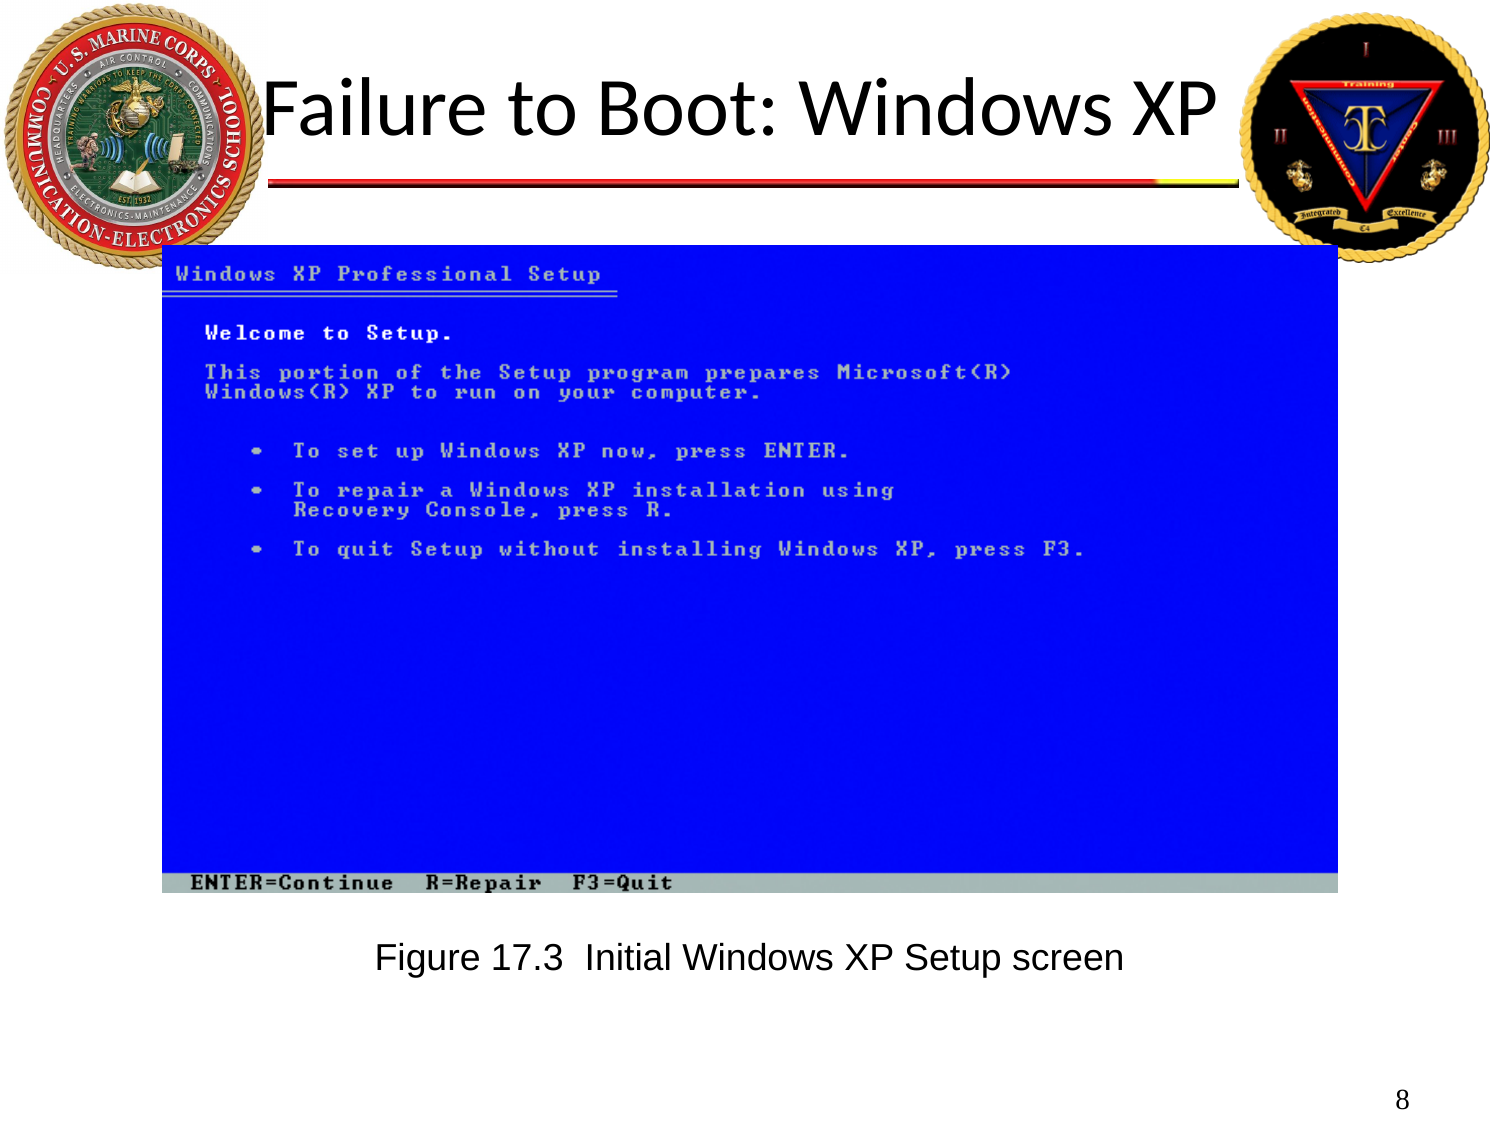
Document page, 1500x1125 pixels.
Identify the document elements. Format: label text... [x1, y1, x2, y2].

text_box Figure 17.3 Initial Windows XP Setup screen [359, 958, 1140, 987]
picture [0, 0, 268, 274]
title Failure to Boot: Windows XP [75, 45, 1425, 233]
picture [1239, 12, 1490, 263]
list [162, 187, 1338, 951]
